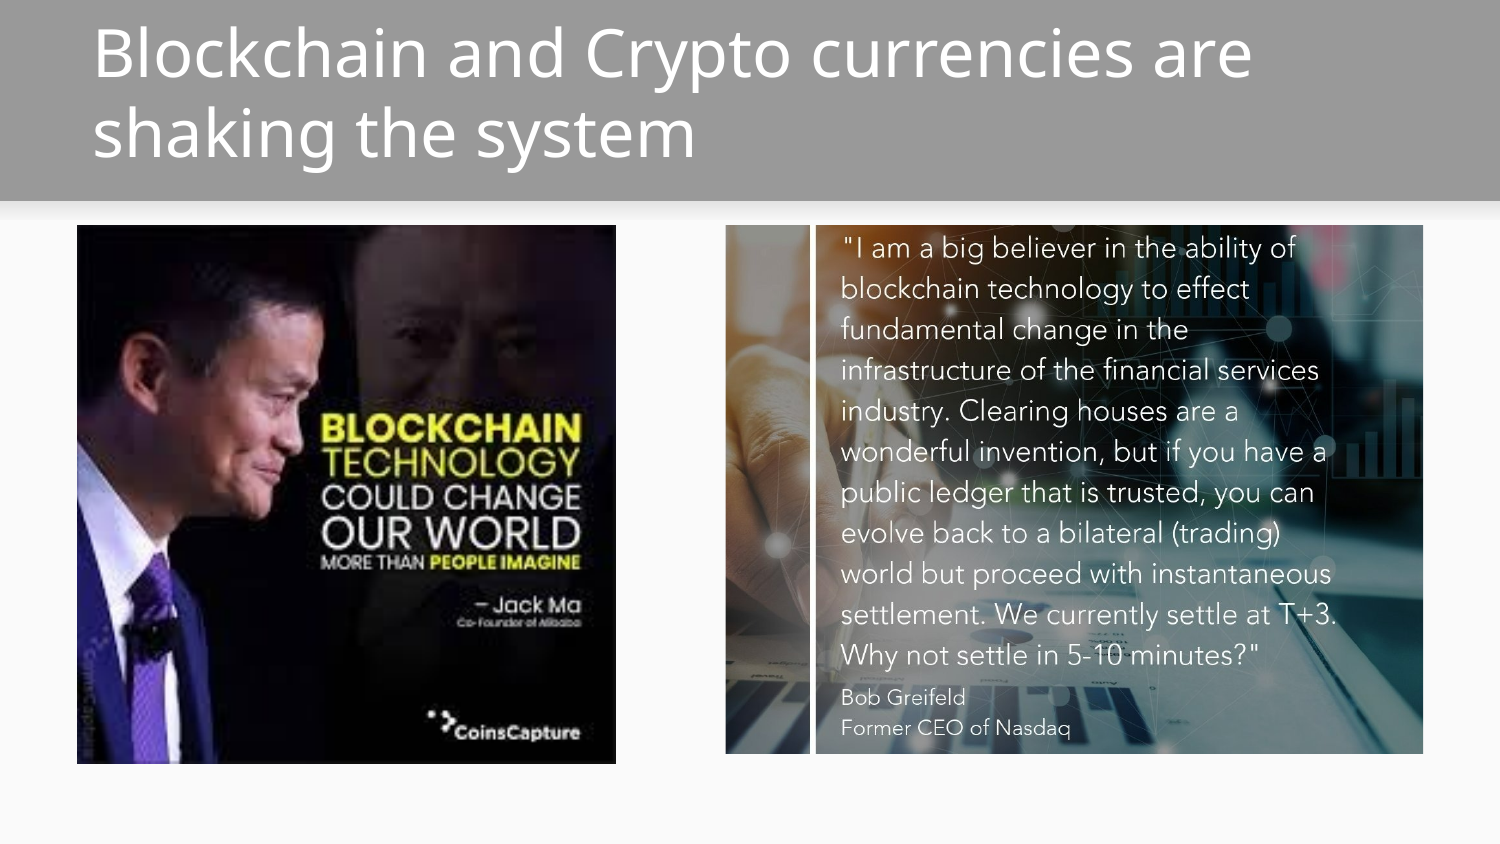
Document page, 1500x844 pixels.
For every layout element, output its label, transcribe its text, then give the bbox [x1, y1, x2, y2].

picture [725, 224, 1424, 755]
picture [77, 224, 617, 764]
title Blockchain and Crypto currencies are shaking the system [77, 59, 1427, 186]
